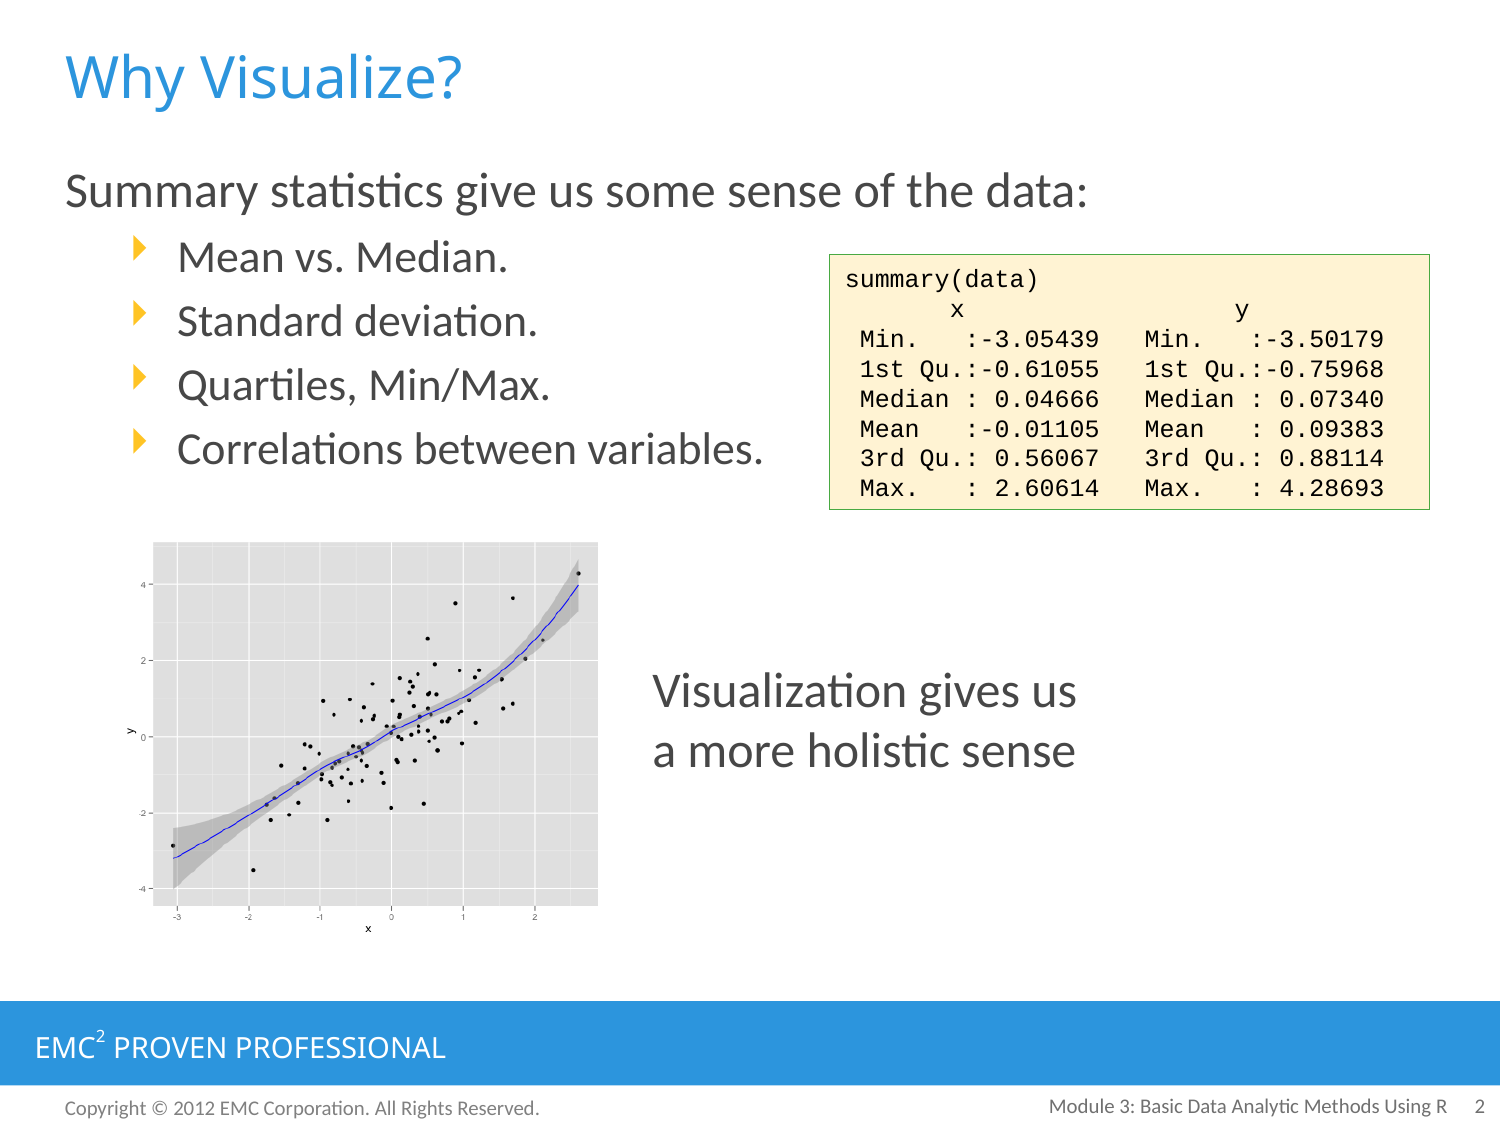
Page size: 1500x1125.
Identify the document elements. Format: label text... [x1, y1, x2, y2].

title Why Visualize? [49, 12, 1438, 138]
footer Module 3: Basic Data Analytic Methods Using R [774, 1087, 1463, 1125]
text_box summary(data) x y Min. :-3.05439 Min. :-3.50179 1st Qu.:-0.61055 1st Qu.:-0.75968 Median : 0.04666 Median : 0.07340 Mean :-0.01105 Mean : 0.09383 3rd Qu.: 0.56067 3rd Qu.: 0.88114 Max. : 2.60614 Max. : 4.28693 [829, 254, 1430, 510]
list Summary statistics give us some sense of the data: Mean vs. Median. Standard deviation. Quartiles, Min/Max. Correlations between variables. [49, 149, 1438, 1001]
text_box Visualization gives us a more holistic sense [637, 649, 1118, 785]
picture [112, 524, 626, 945]
slide_number 2 [1463, 1087, 1500, 1125]
